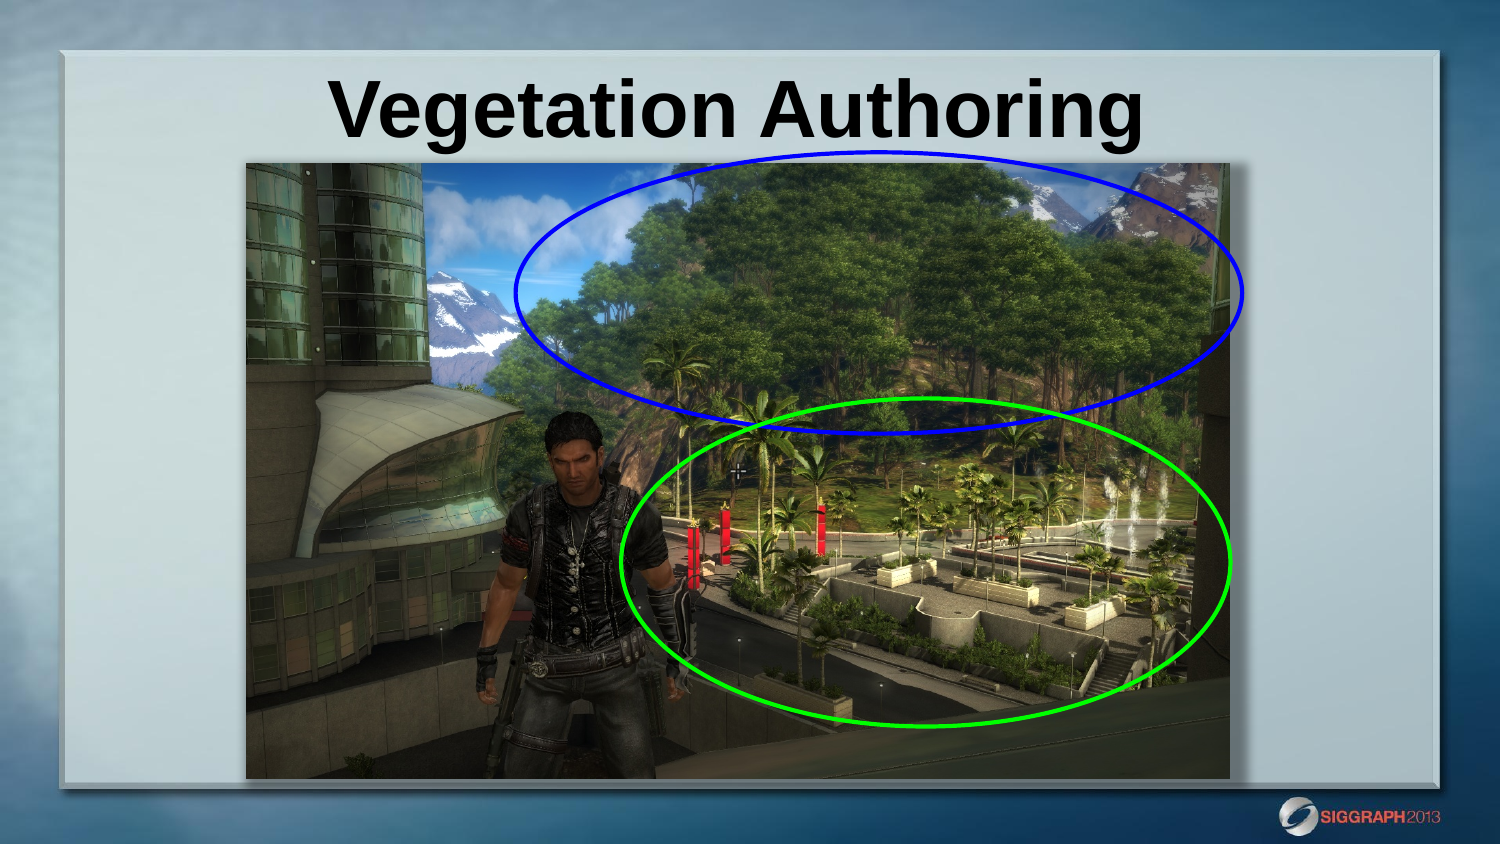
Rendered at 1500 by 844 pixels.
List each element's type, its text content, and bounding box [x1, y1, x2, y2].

picture [0, 0, 1500, 844]
text_box [1235, 260, 1245, 326]
title Vegetation Authoring [62, 54, 1413, 157]
text_box [733, 150, 1025, 162]
